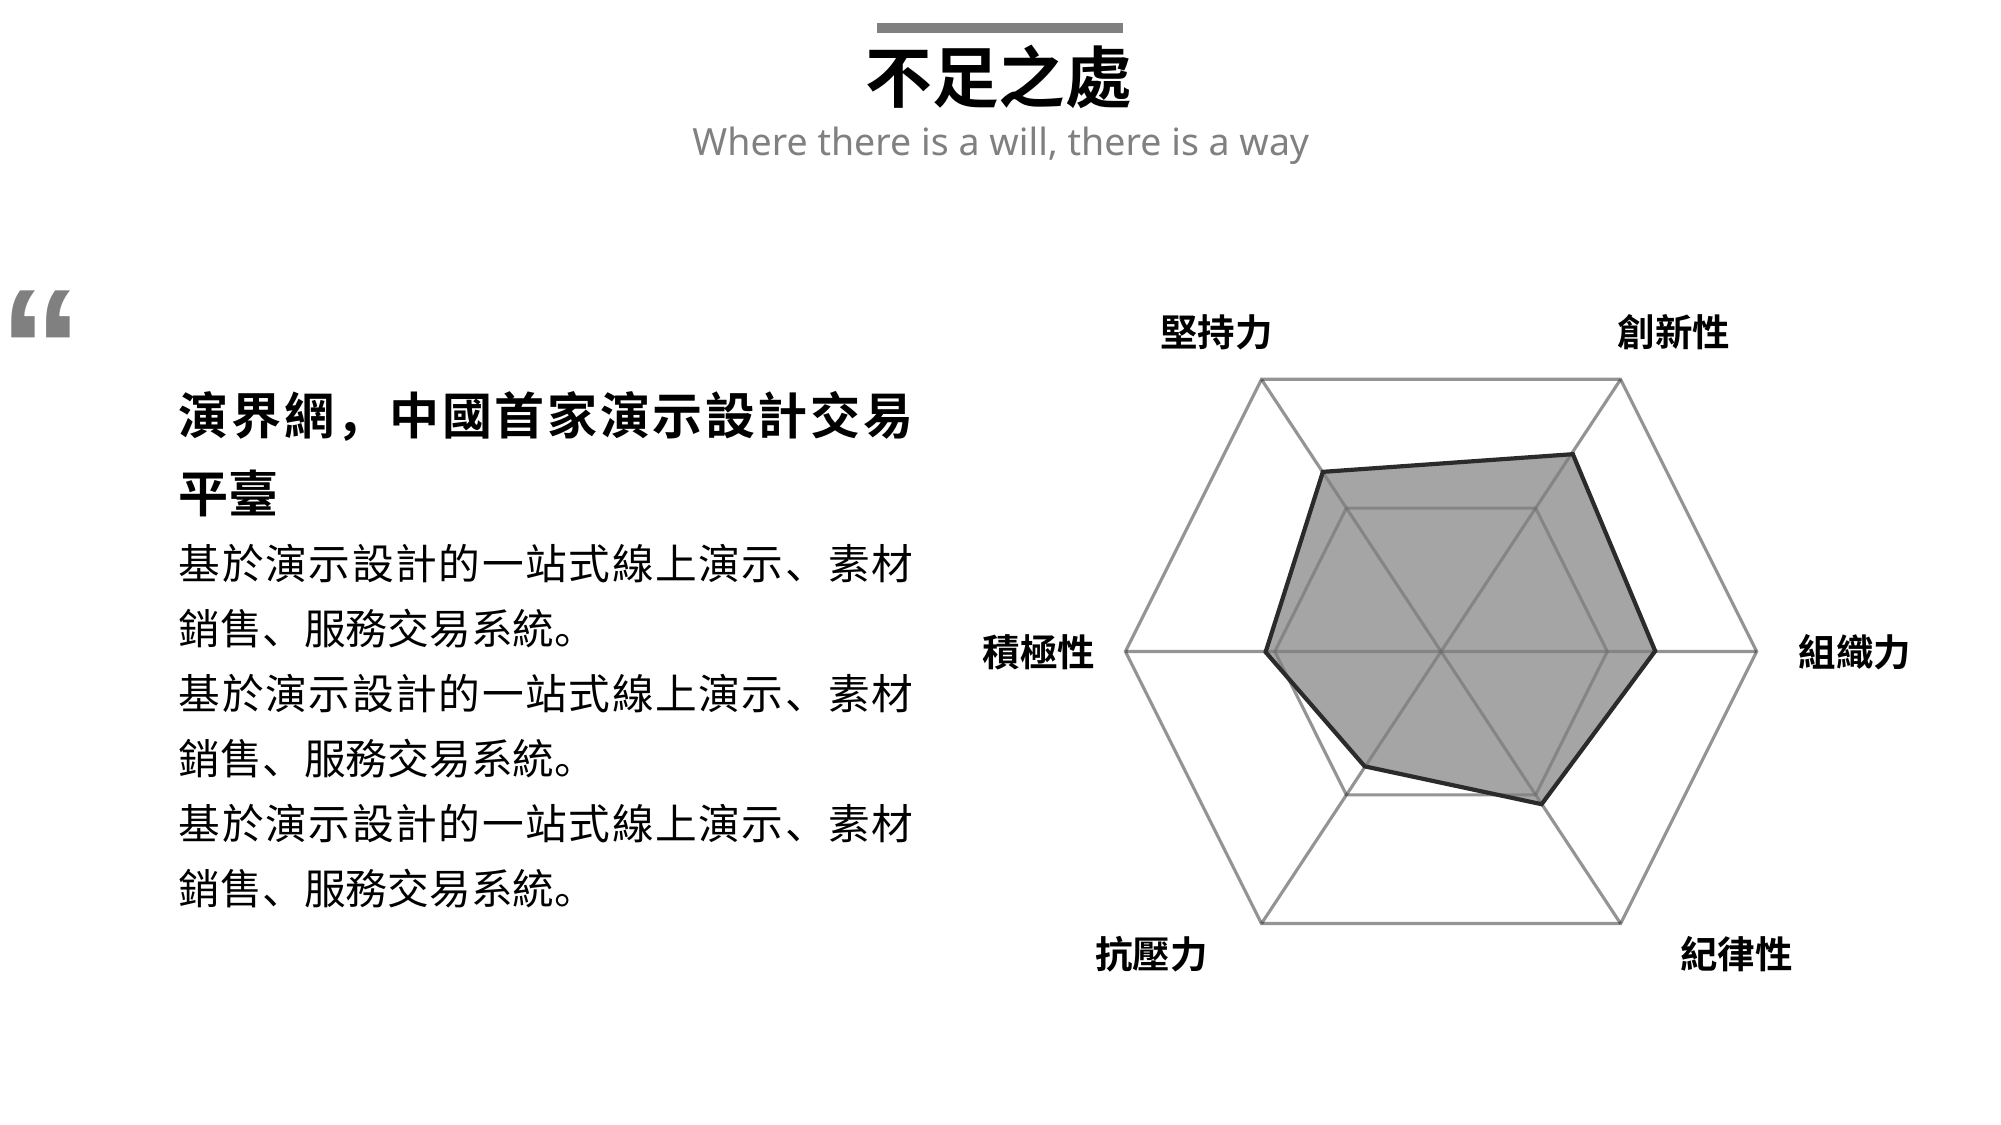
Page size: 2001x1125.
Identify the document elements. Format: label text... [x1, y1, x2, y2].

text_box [967, 301, 1958, 985]
text_box 演界網，中國首家演示設計交易平臺 基於演示設計的一站式線上演示、素材銷售、服務交易系統。 基於演示設計的一站式線上演示、素材銷售、服務交易系統。 基於演示設計的一站式線上演示、素材銷售、服務交易系統。 [164, 359, 929, 921]
text_box “ [0, 231, 90, 446]
text_box Where there is a will, there is a way [677, 110, 1325, 170]
text_box 不足之處 [850, 28, 1150, 110]
